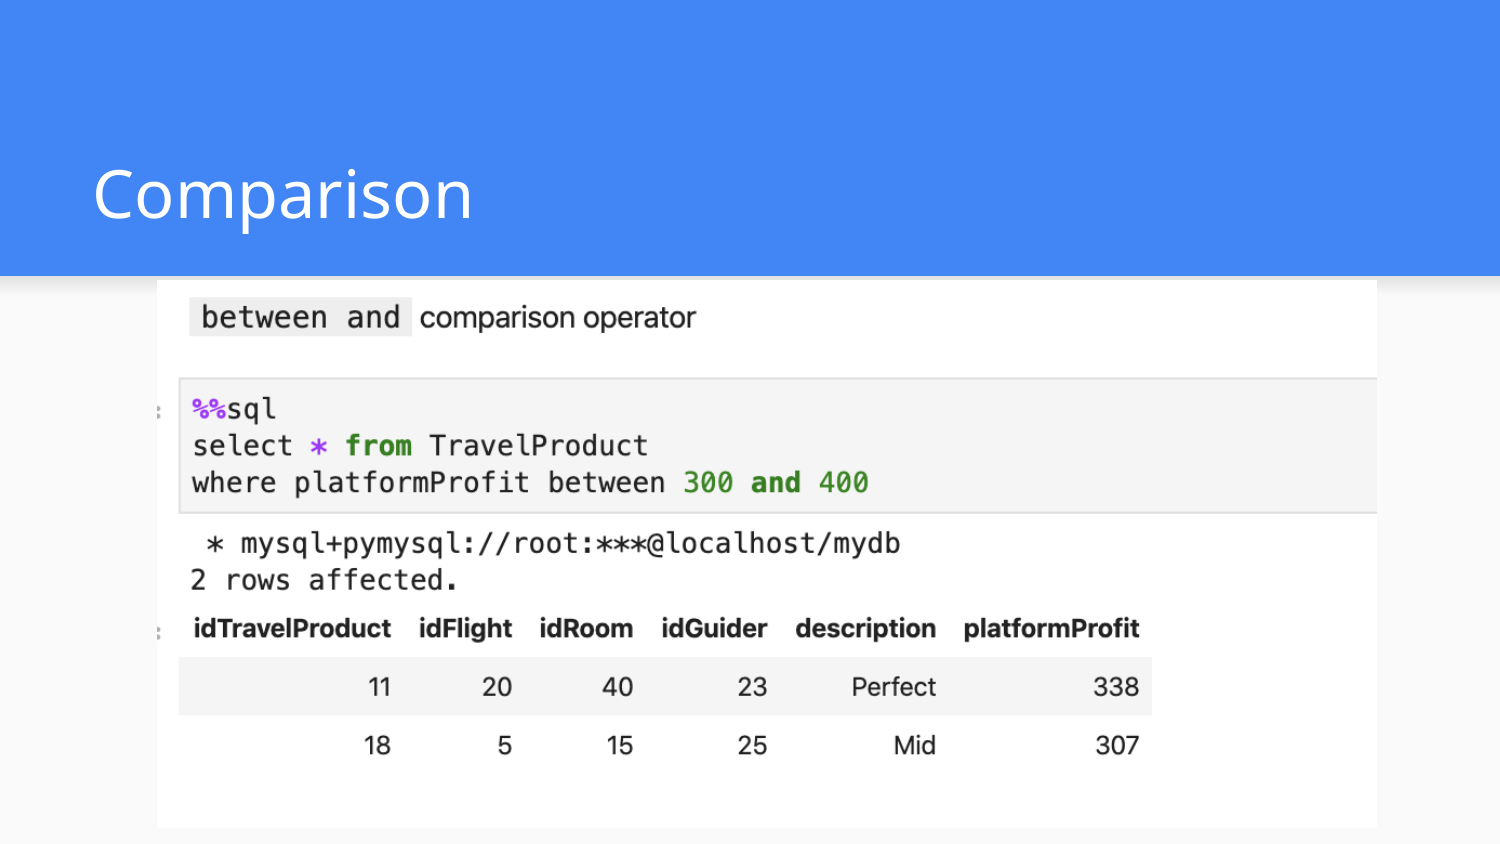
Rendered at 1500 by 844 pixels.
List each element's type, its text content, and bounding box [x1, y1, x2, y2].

picture [157, 280, 1377, 828]
title Comparison [77, 121, 1427, 248]
